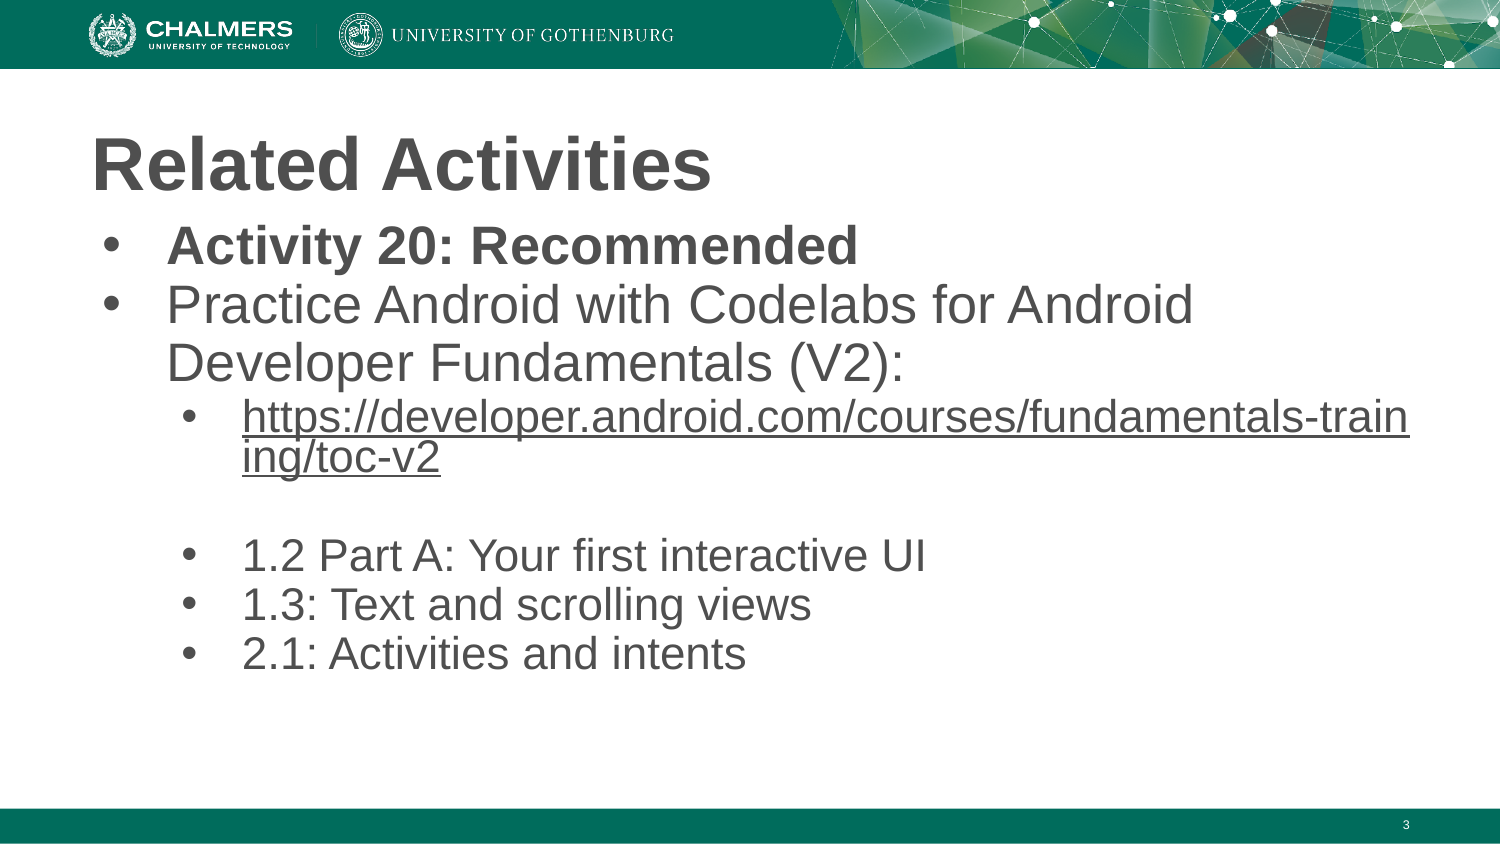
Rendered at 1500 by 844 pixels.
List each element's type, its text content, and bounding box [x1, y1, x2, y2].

picture [64, 0, 696, 85]
slide_number ‹#› [1074, 809, 1425, 844]
picture [759, 0, 1500, 68]
title Related Activities [76, 100, 1425, 210]
list Activity 20: Recommended Practice Android with Codelabs for Android Developer Fundamentals (V2): https://developer.android.com/courses/fundamentals-training/toc-v2 1.2 Part A: Your first interactive UI 1.3: Text and scrolling views 2.1: Activities and intents [76, 210, 1425, 782]
